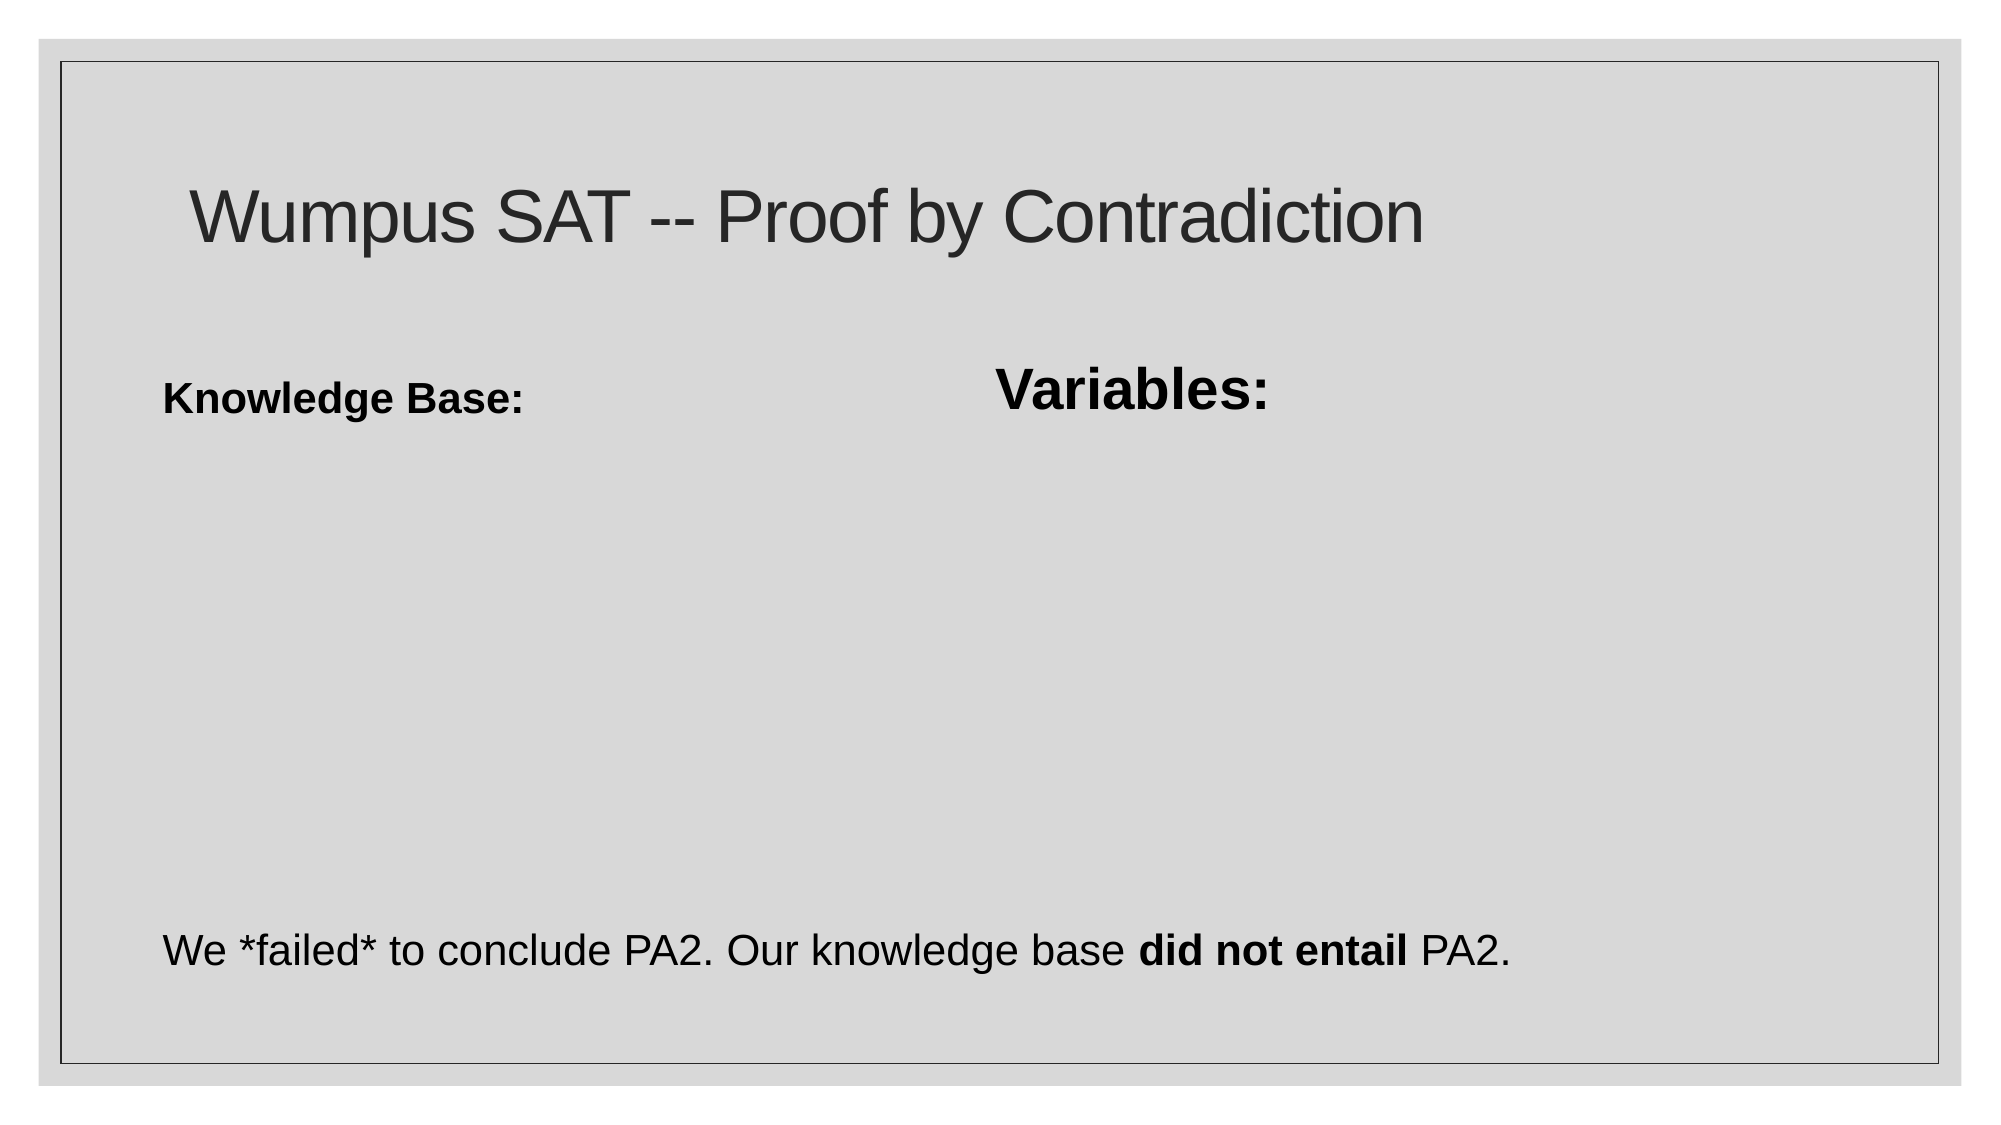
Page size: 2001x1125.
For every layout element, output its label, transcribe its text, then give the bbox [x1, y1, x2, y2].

title Wumpus SAT -- Proof by Contradiction [174, 105, 1825, 331]
